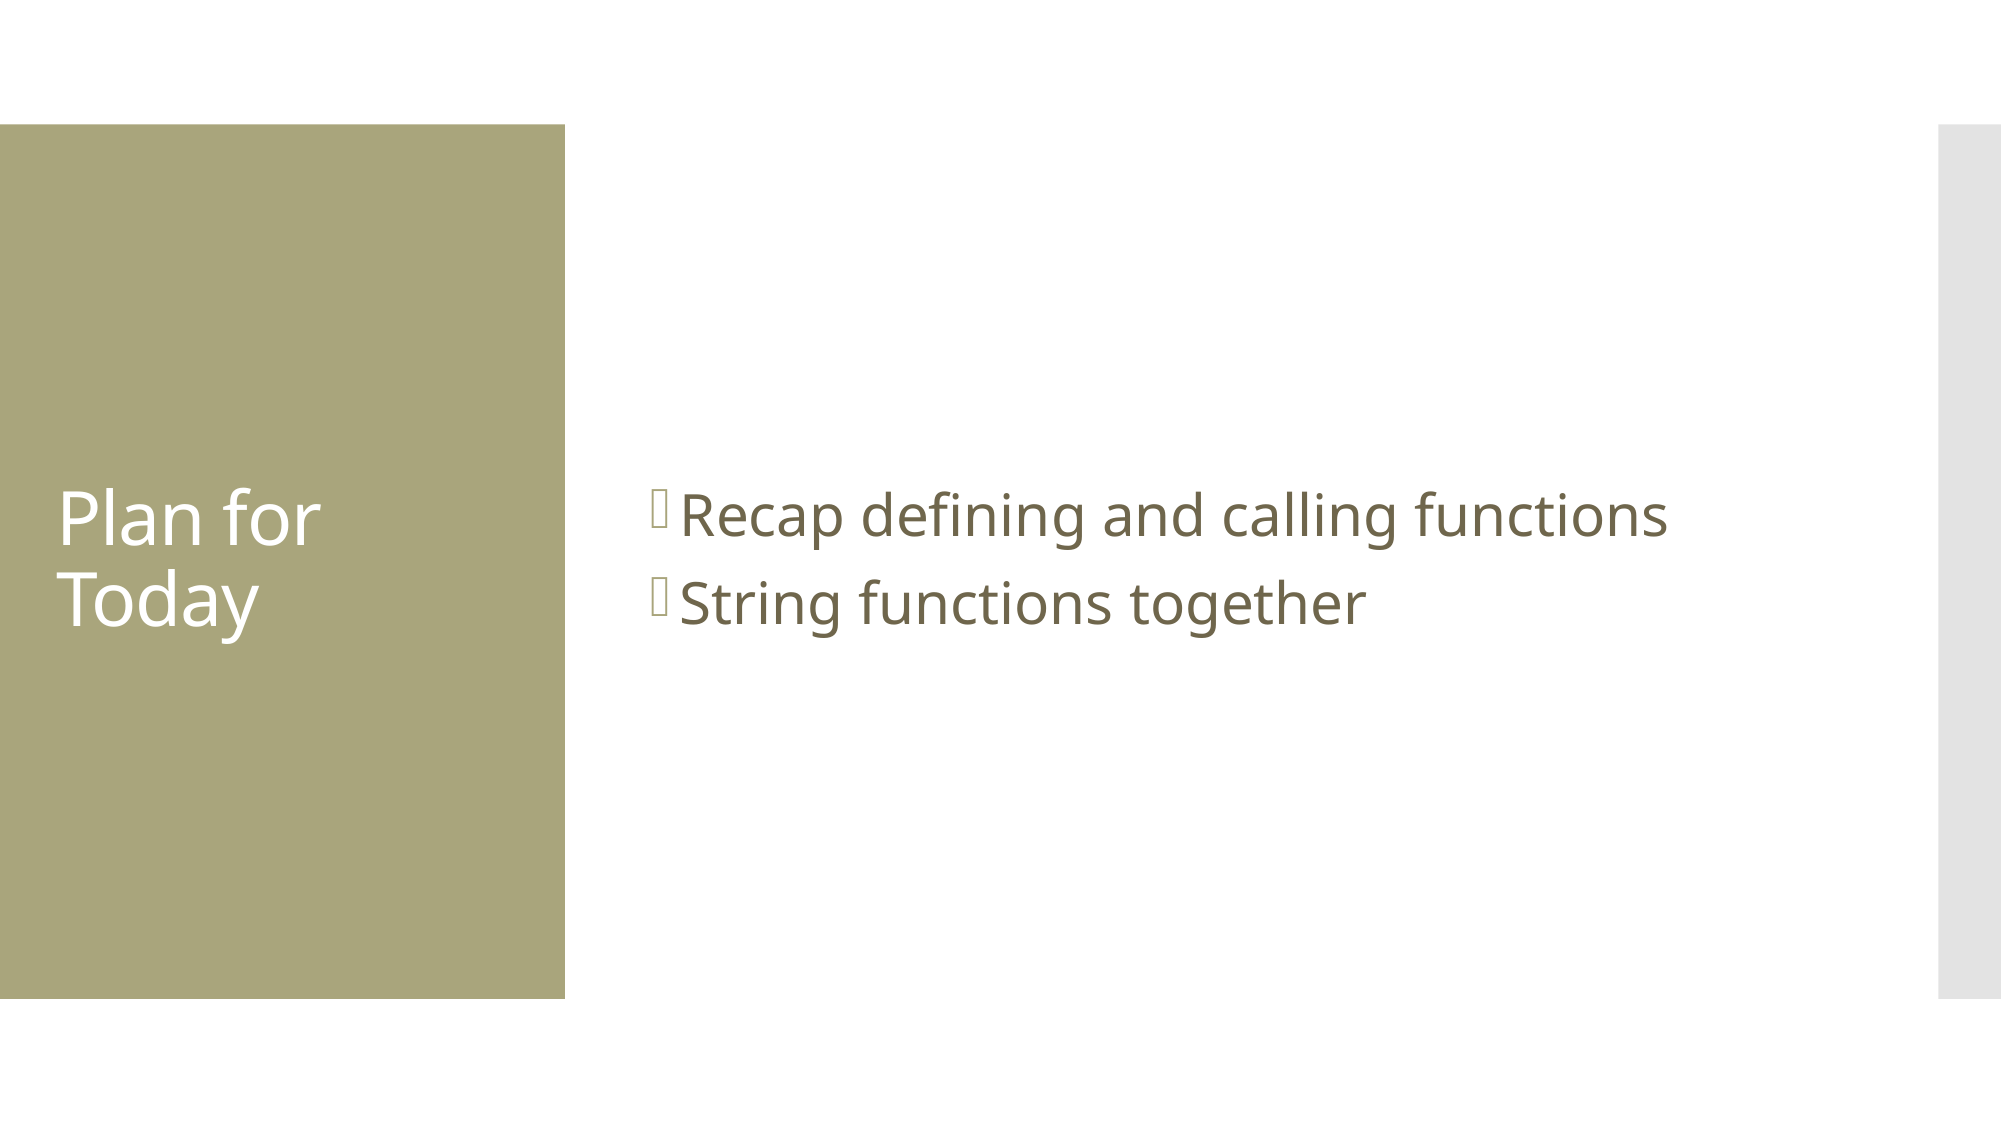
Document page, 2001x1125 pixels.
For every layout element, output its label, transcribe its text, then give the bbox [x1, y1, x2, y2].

list Recap defining and calling functions String functions together [634, 141, 1835, 982]
title Plan for Today [41, 184, 525, 940]
